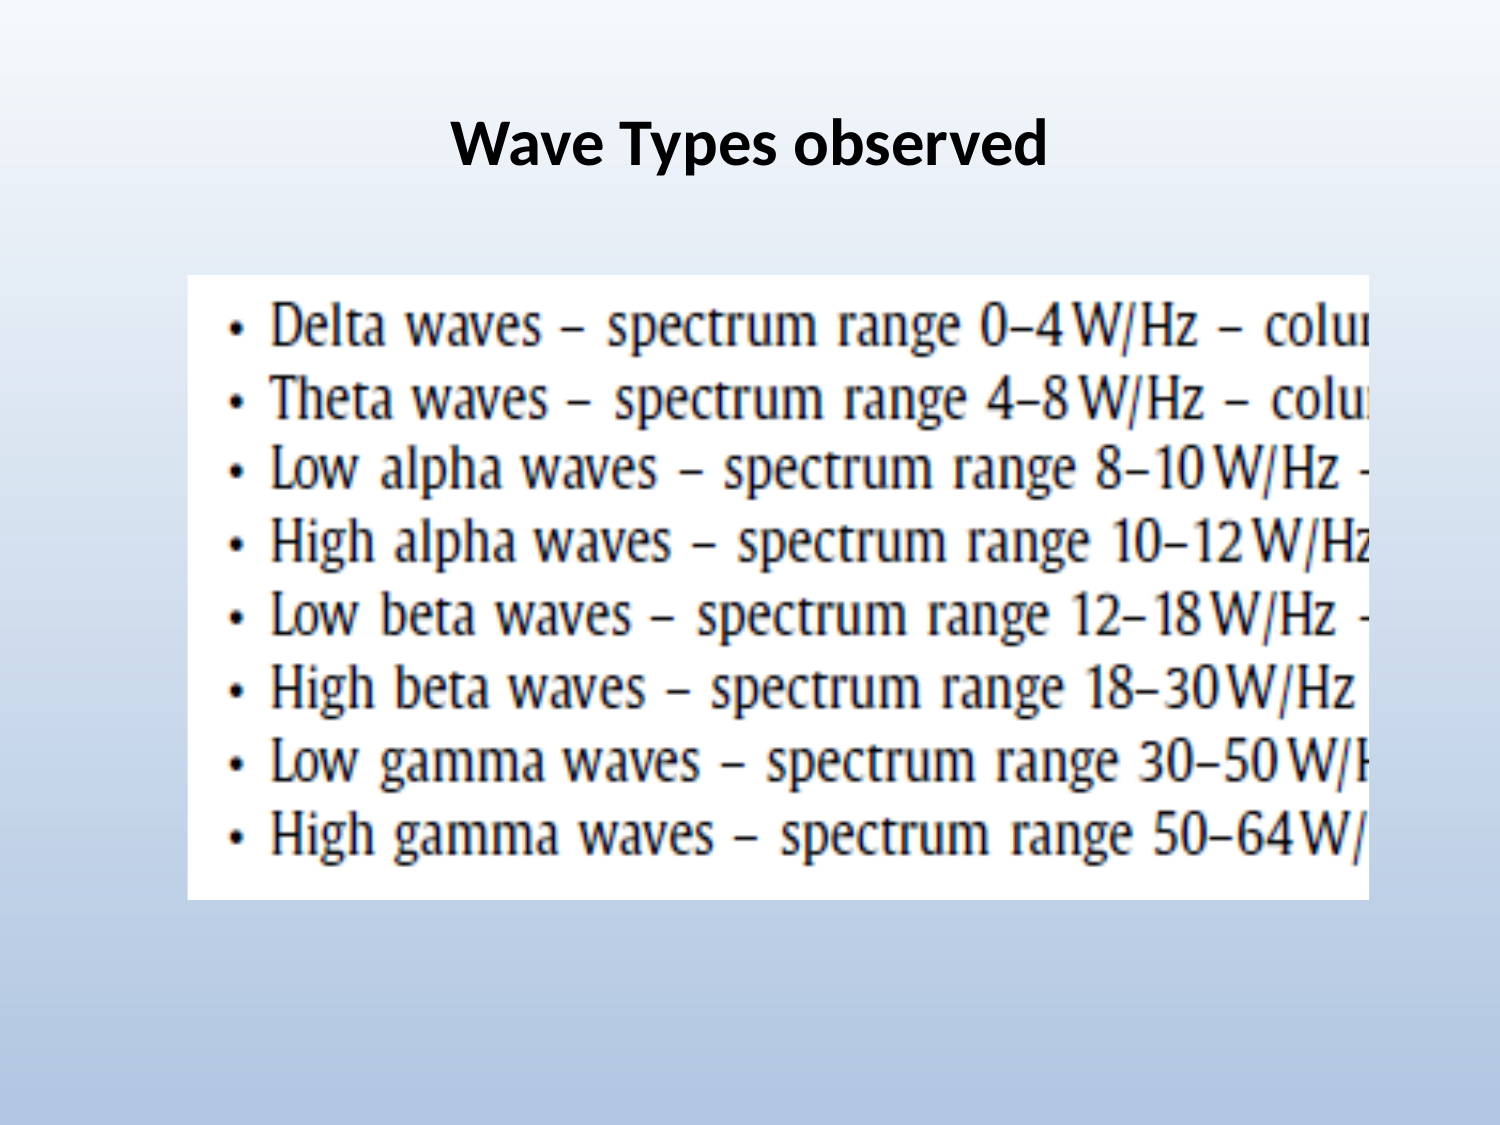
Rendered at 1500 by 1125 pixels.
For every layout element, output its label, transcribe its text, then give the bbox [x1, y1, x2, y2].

picture [187, 274, 1370, 901]
title Wave Types observed [75, 45, 1425, 233]
